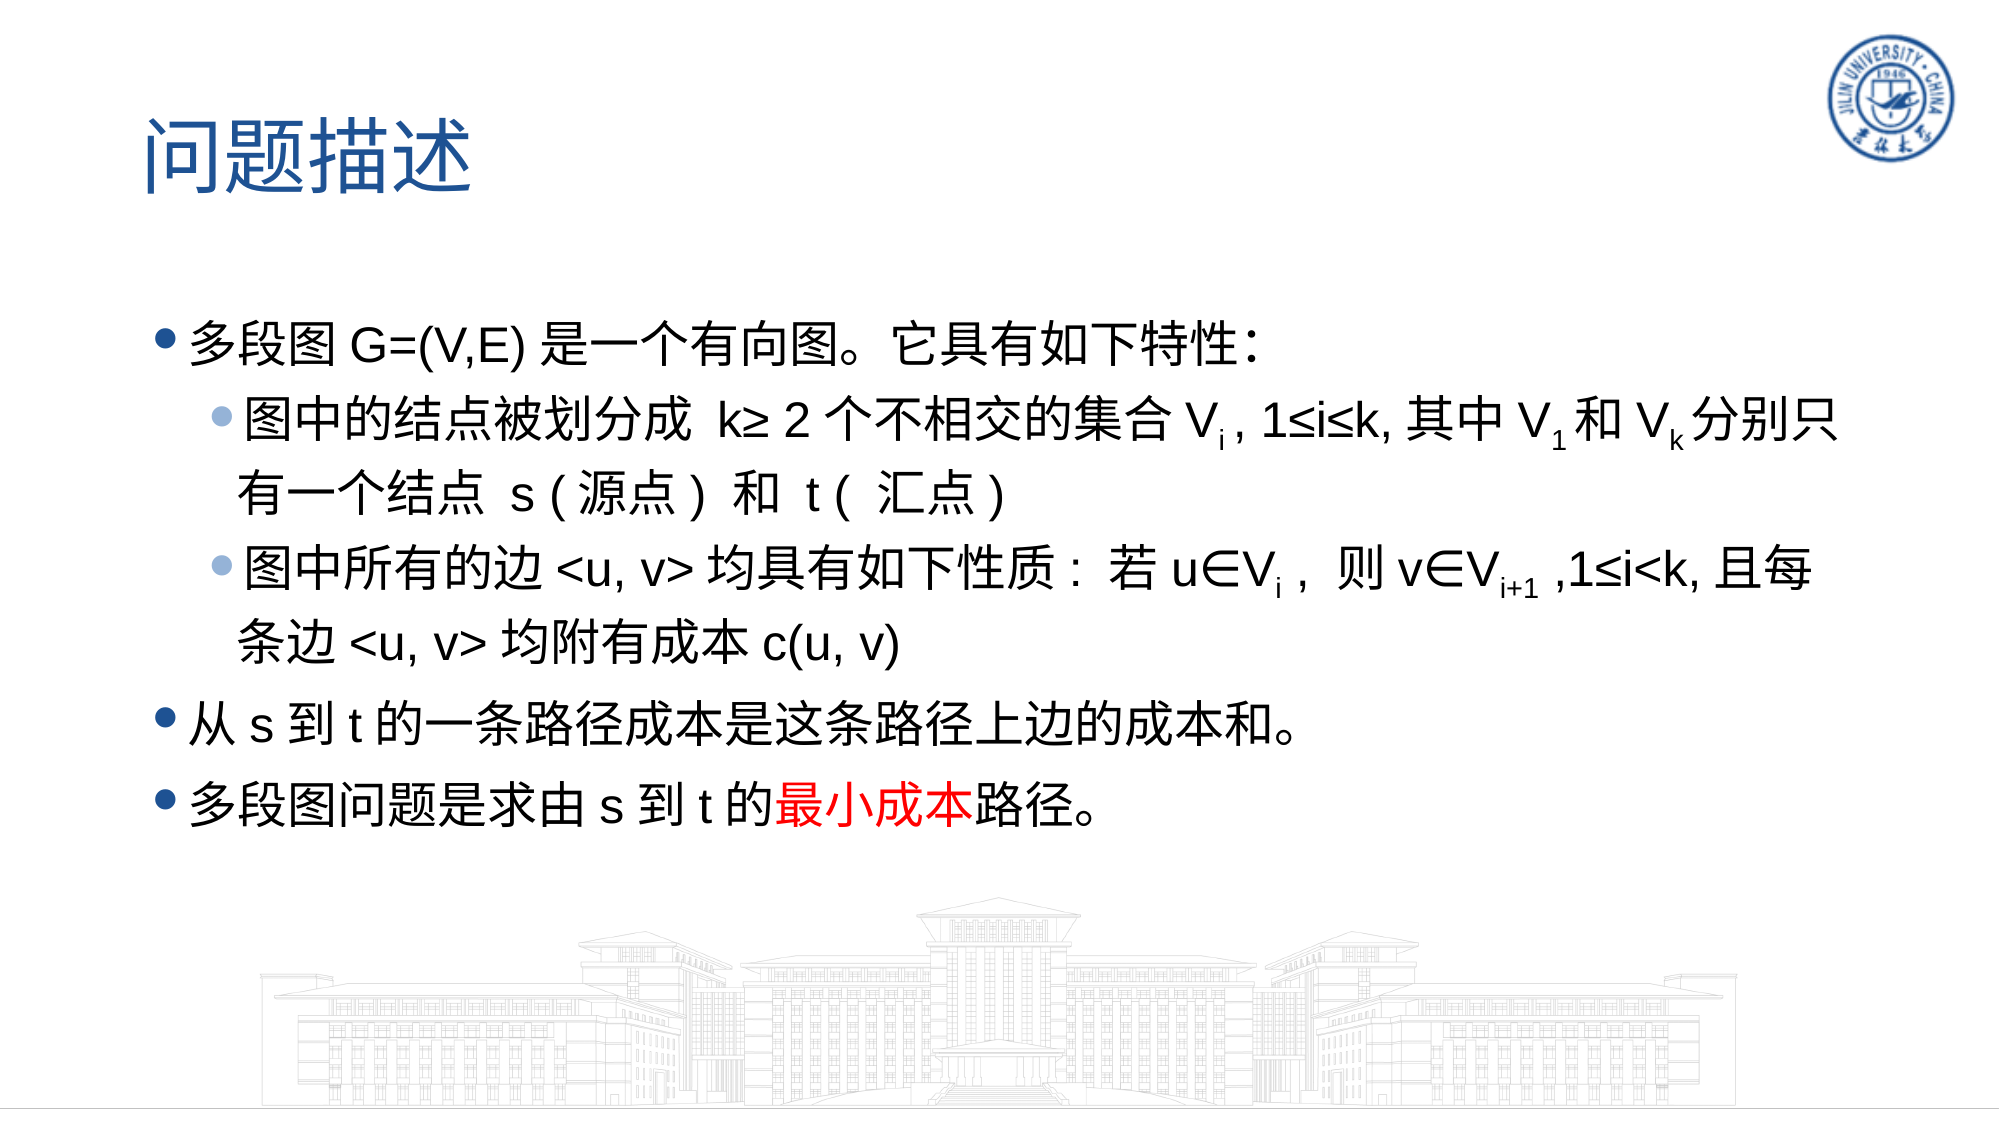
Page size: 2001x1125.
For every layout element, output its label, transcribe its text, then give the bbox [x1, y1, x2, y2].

slide_number [1412, 1042, 1863, 1103]
picture [1824, 15, 1965, 173]
list 多段图G=(V,E)是一个有向图。它具有如下特性： 图中的结点被划分成 k≥ 2个不相交的集合Vi , 1≤i≤k,其中V1和Vk分别只有一个结点 s (源点) 和 t ( 汇点) 图中所有的边<u, v>均具有如下性质: 若u∈Vi , 则v∈Vi+1 ,1≤i<k,且每条边<u, v>均附有成本c(u, v) 从s到t的一条路径成本是这条路径上边的成本和。 多段图问题是求由s到t的最小成本路径。 [137, 299, 1863, 1014]
title 问题描述 [125, 51, 1851, 270]
table_cell [0, 897, 1999, 1109]
